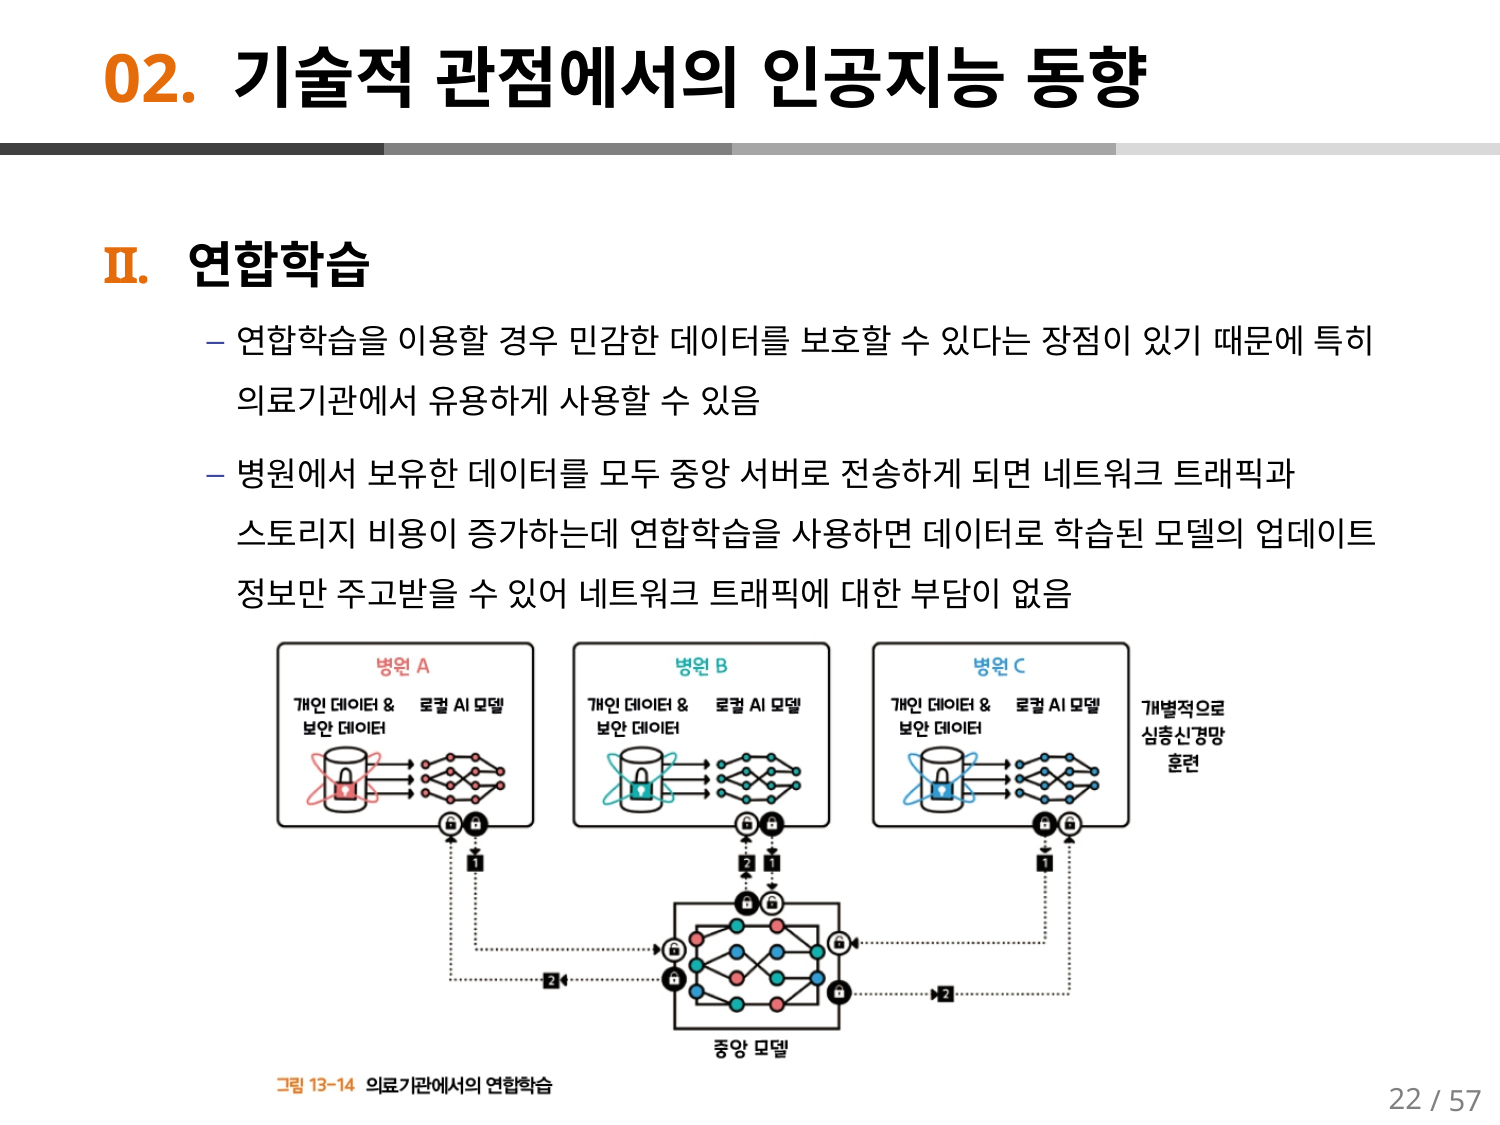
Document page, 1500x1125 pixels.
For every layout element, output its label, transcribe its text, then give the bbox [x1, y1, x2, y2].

list 연합학습 연합학습을 이용할 경우 민감한 데이터를 보호할 수 있다는 장점이 있기 때문에 특히 의료기관에서 유용하게 사용할 수 있음 병원에서 보유한 데이터를 모두 중앙 서버로 전송하게 되면 네트워크 트래픽과 스토리지 비용이 증가하는데 연합학습을 사용하면 데이터로 학습된 모델의 업데이트 정보만 주고받을 수 있어 네트워크 트래픽에 대한 부담이 없음 [88, 196, 1412, 1095]
title 02. 기술적 관점에서의 인공지능 동향 [88, 30, 1400, 121]
picture [270, 633, 1230, 1102]
